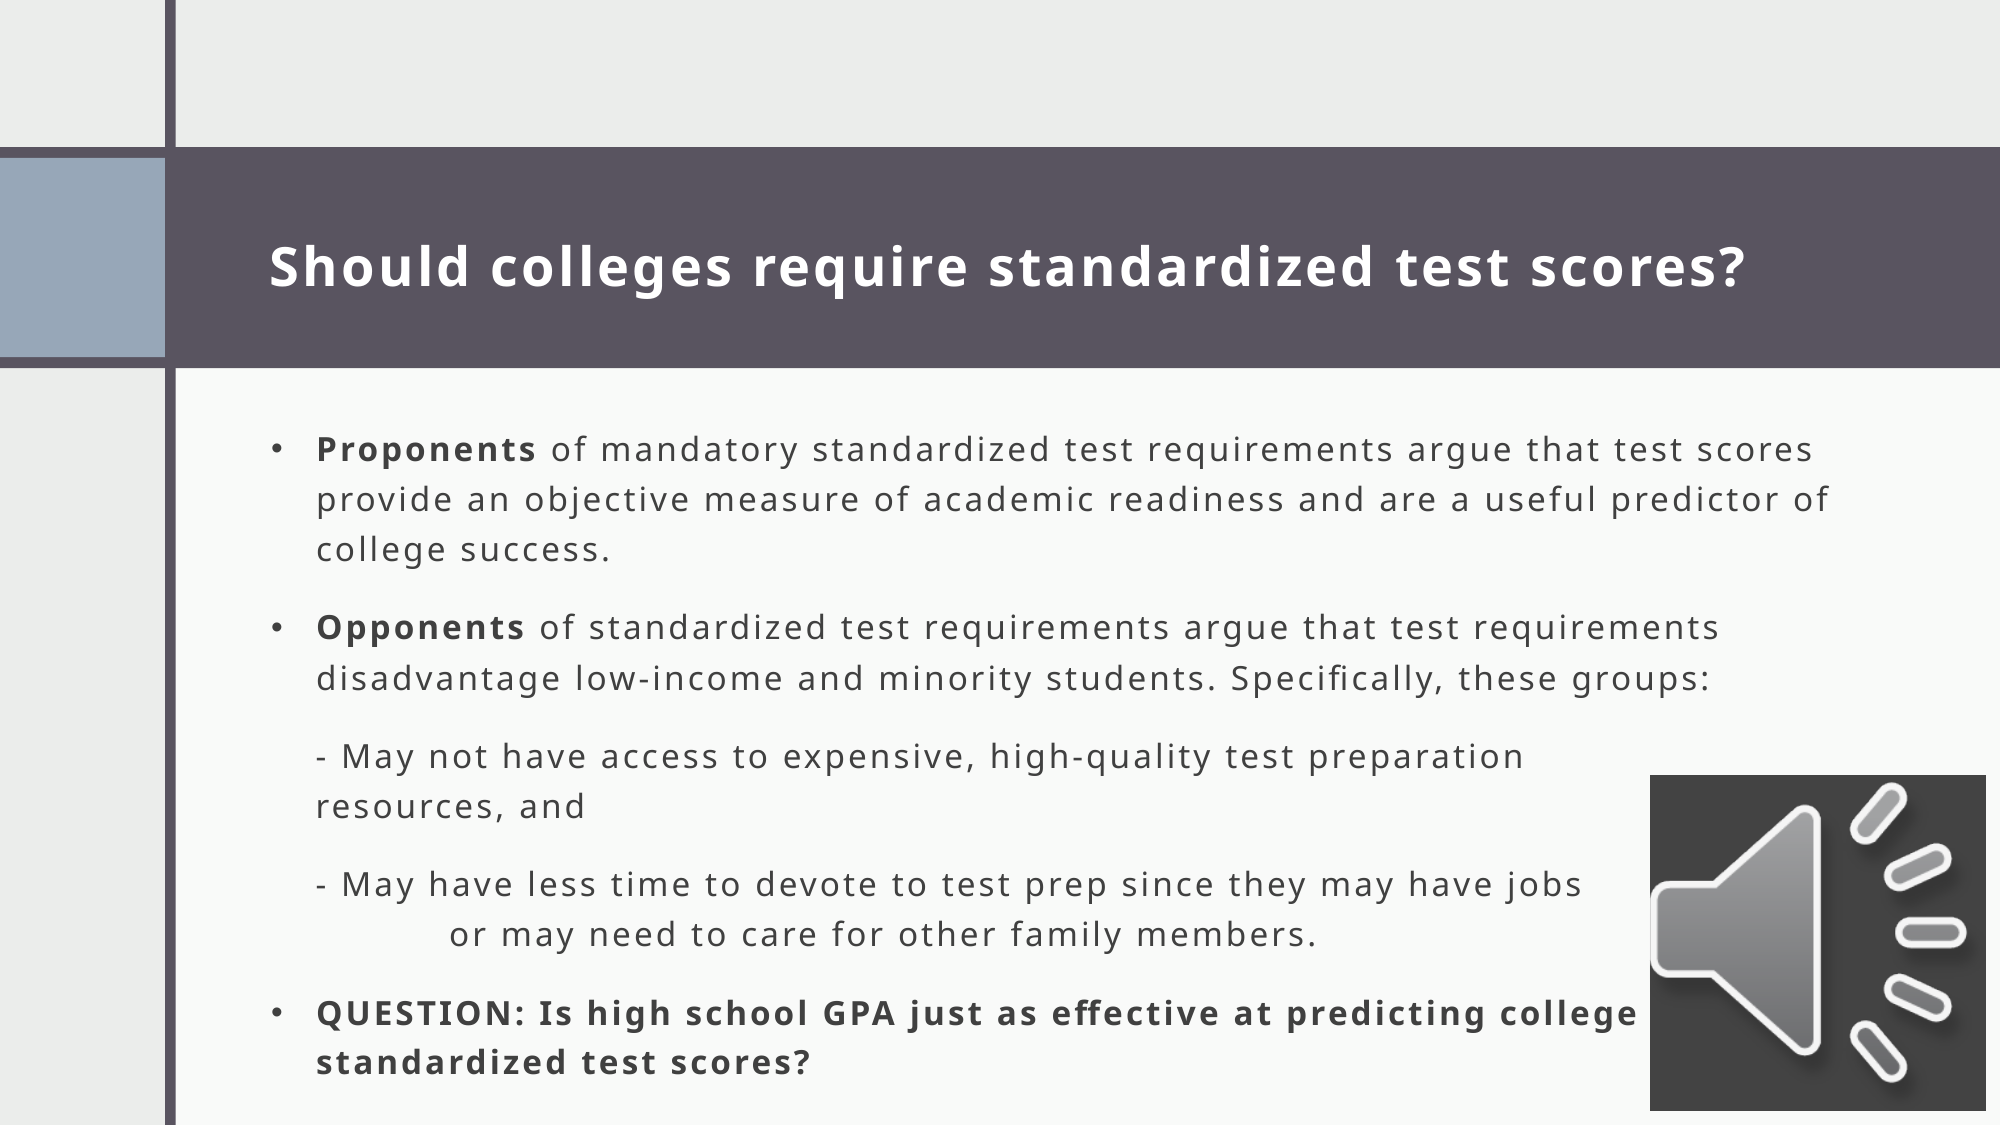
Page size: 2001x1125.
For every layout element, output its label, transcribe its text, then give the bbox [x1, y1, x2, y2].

title Should colleges require standardized test scores? [251, 157, 1895, 358]
picture [1648, 773, 1987, 1112]
list Proponents of mandatory standardized test requirements argue that test scores provide an objective measure of academic readiness and are a useful predictor of college success. Opponents of standardized test requirements argue that test requirements disadvantage low-income and minority students. Specifically, these groups: - May not have access to expensive, high-quality test preparation resources, and - May have less time to devote to test prep since they may have jobs or may need to care for other family members. QUESTION: Is high school GPA just as effective at predicting college GPA as standardized test scores? [253, 400, 1896, 1107]
